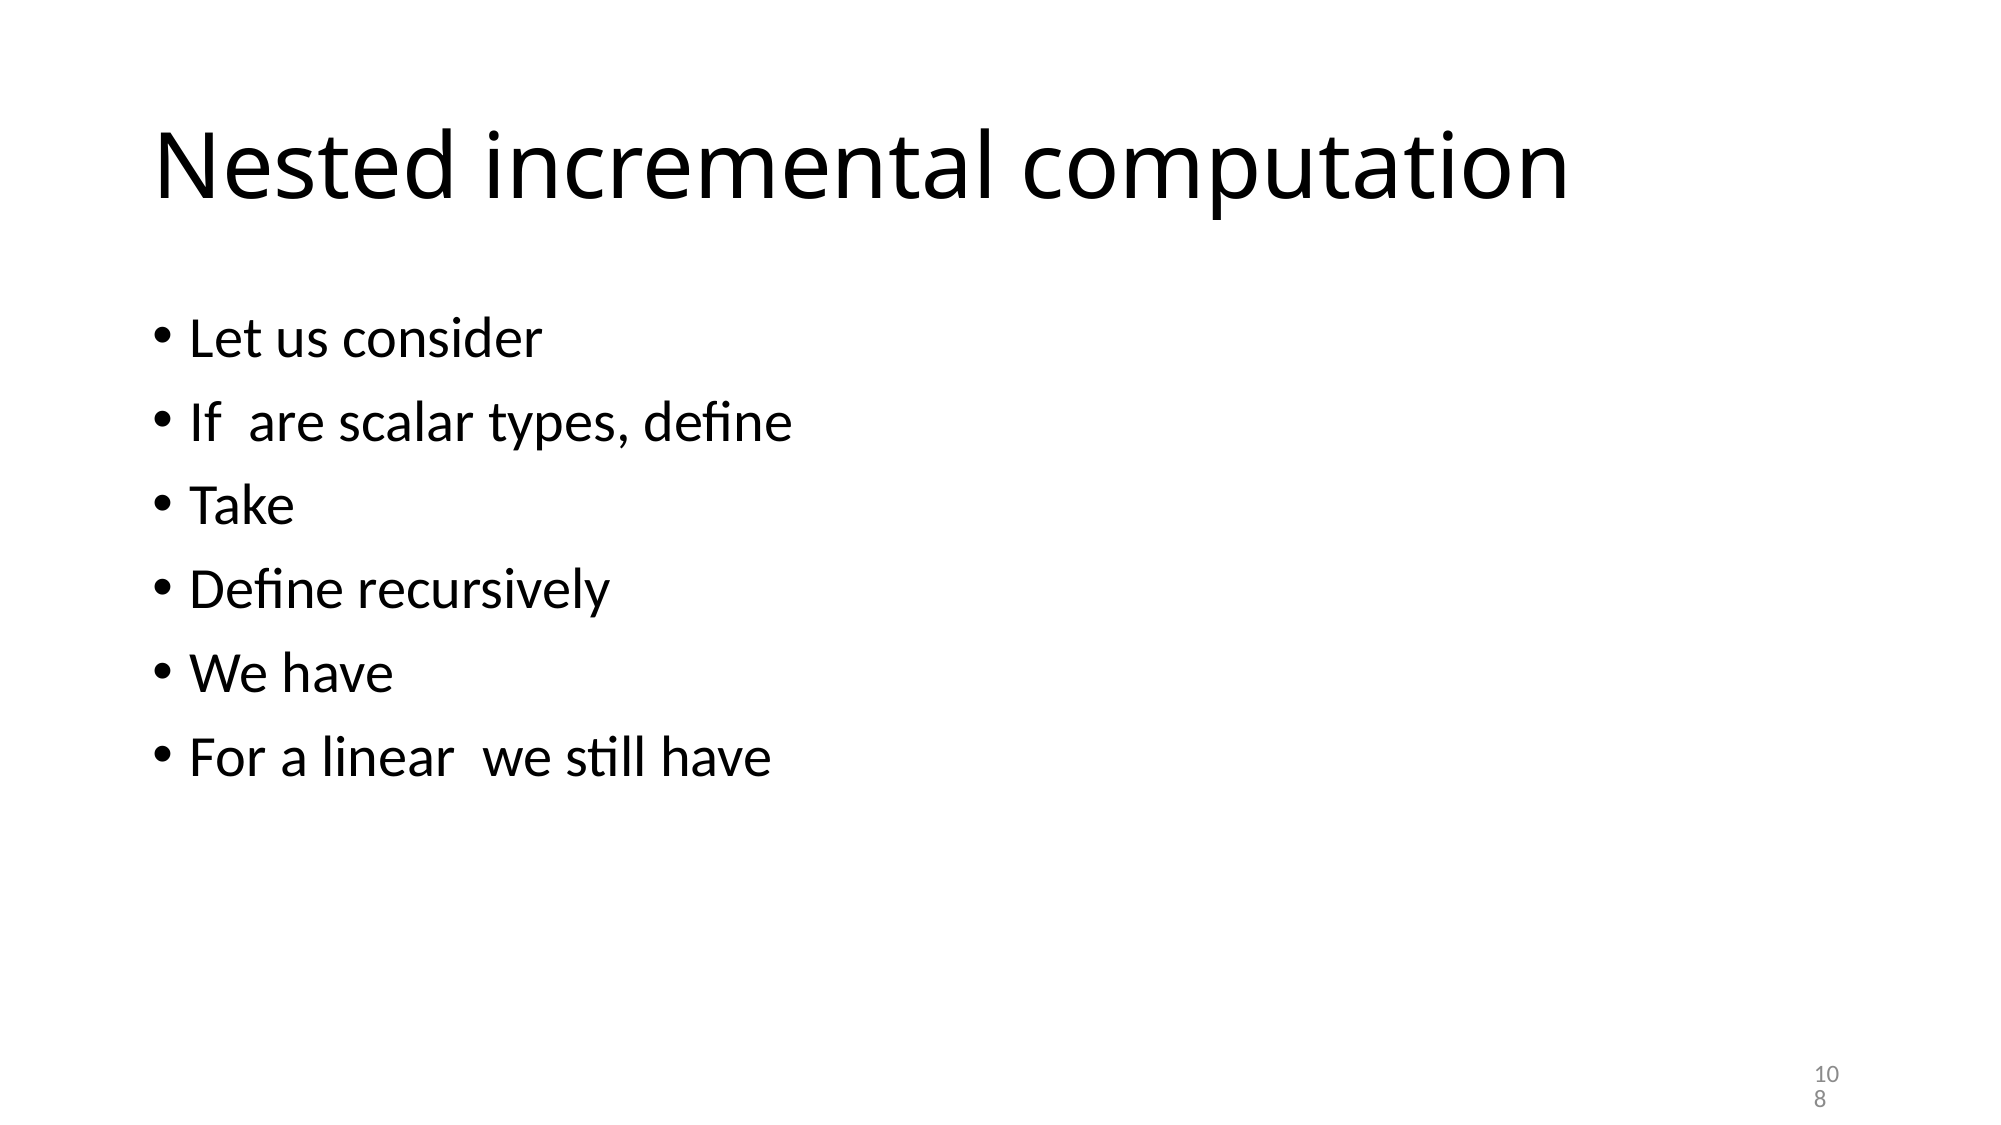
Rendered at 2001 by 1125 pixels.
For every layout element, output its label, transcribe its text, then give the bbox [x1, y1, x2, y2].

slide_number 108 [1798, 1042, 1863, 1103]
title Nested incremental computation [137, 59, 1863, 278]
